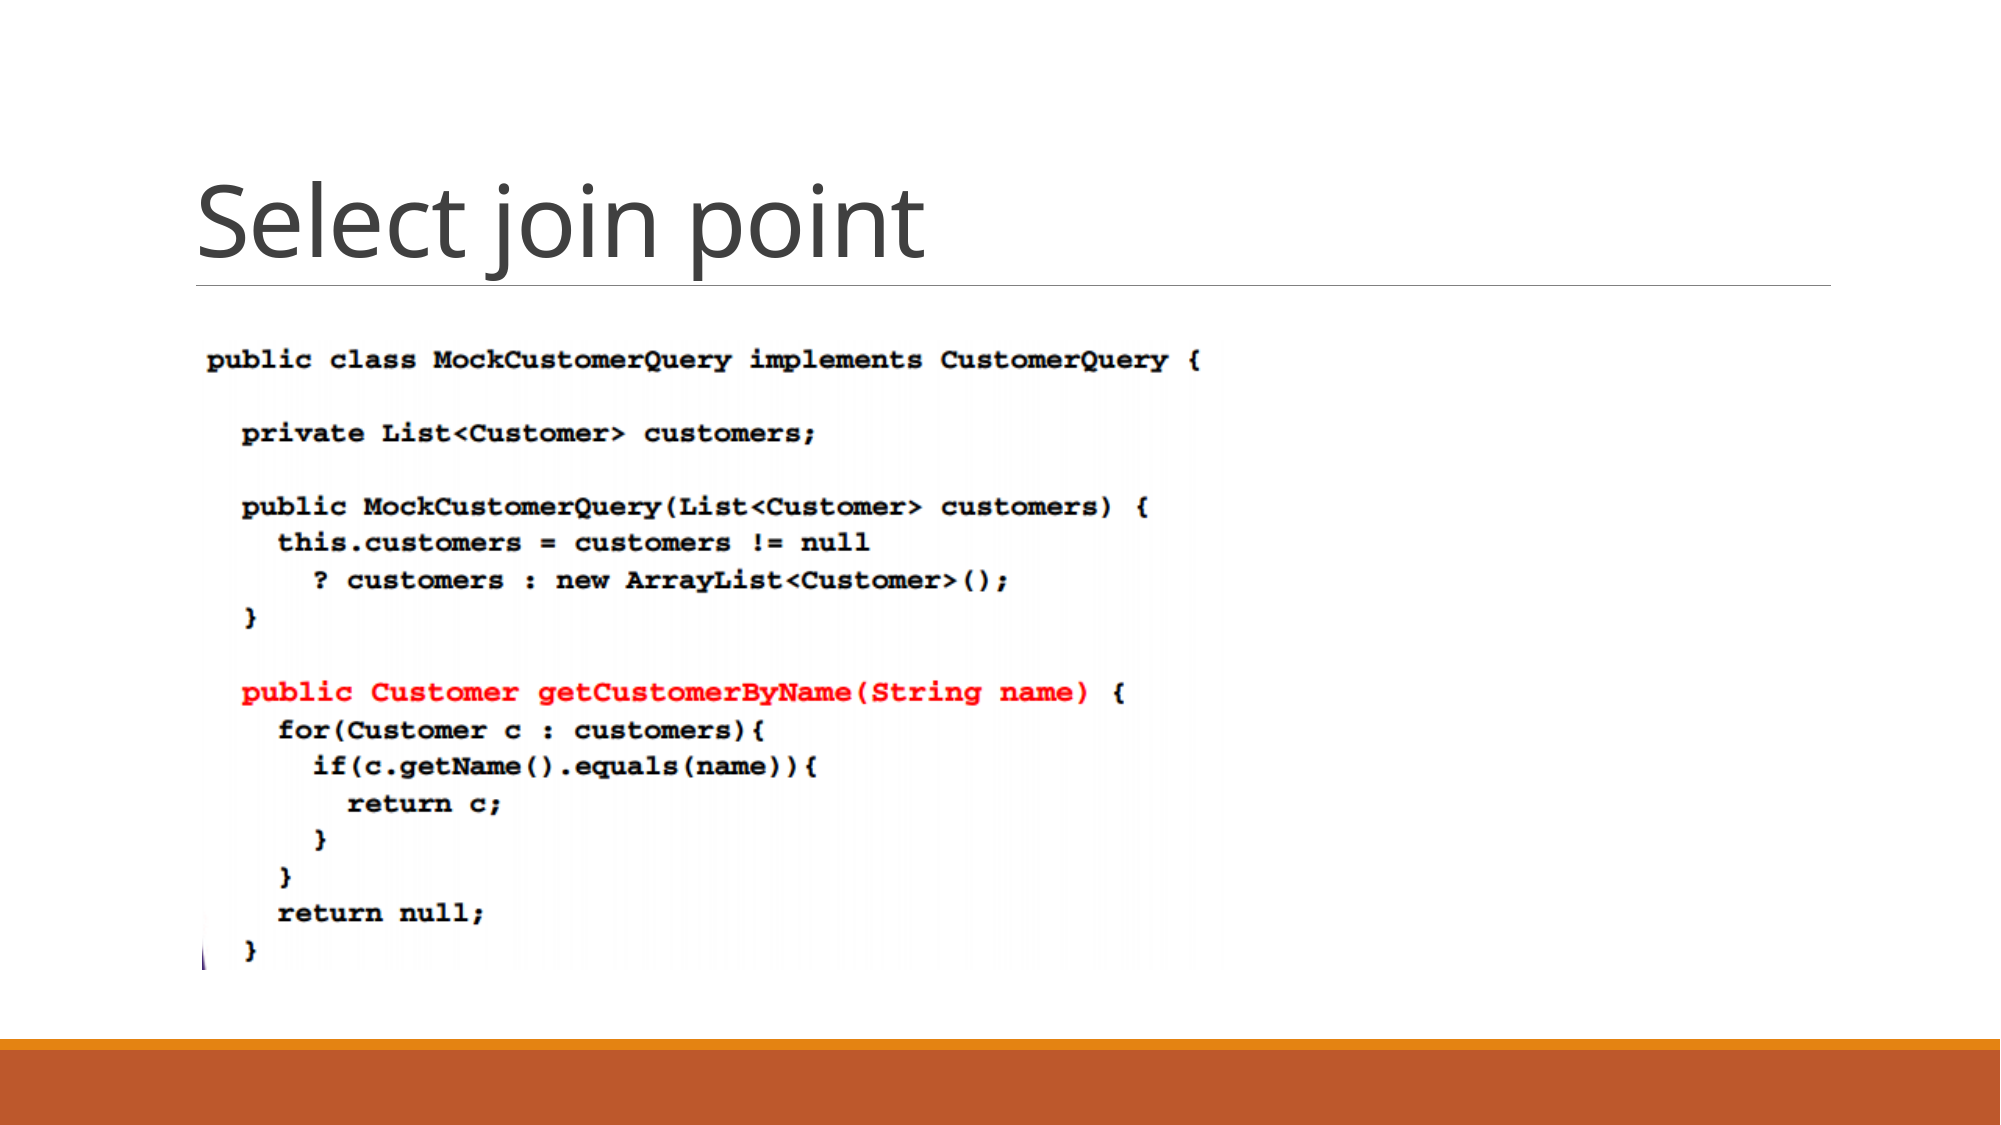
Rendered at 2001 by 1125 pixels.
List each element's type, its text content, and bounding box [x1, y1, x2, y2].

picture [201, 339, 1225, 971]
title Select join point [180, 47, 1830, 285]
